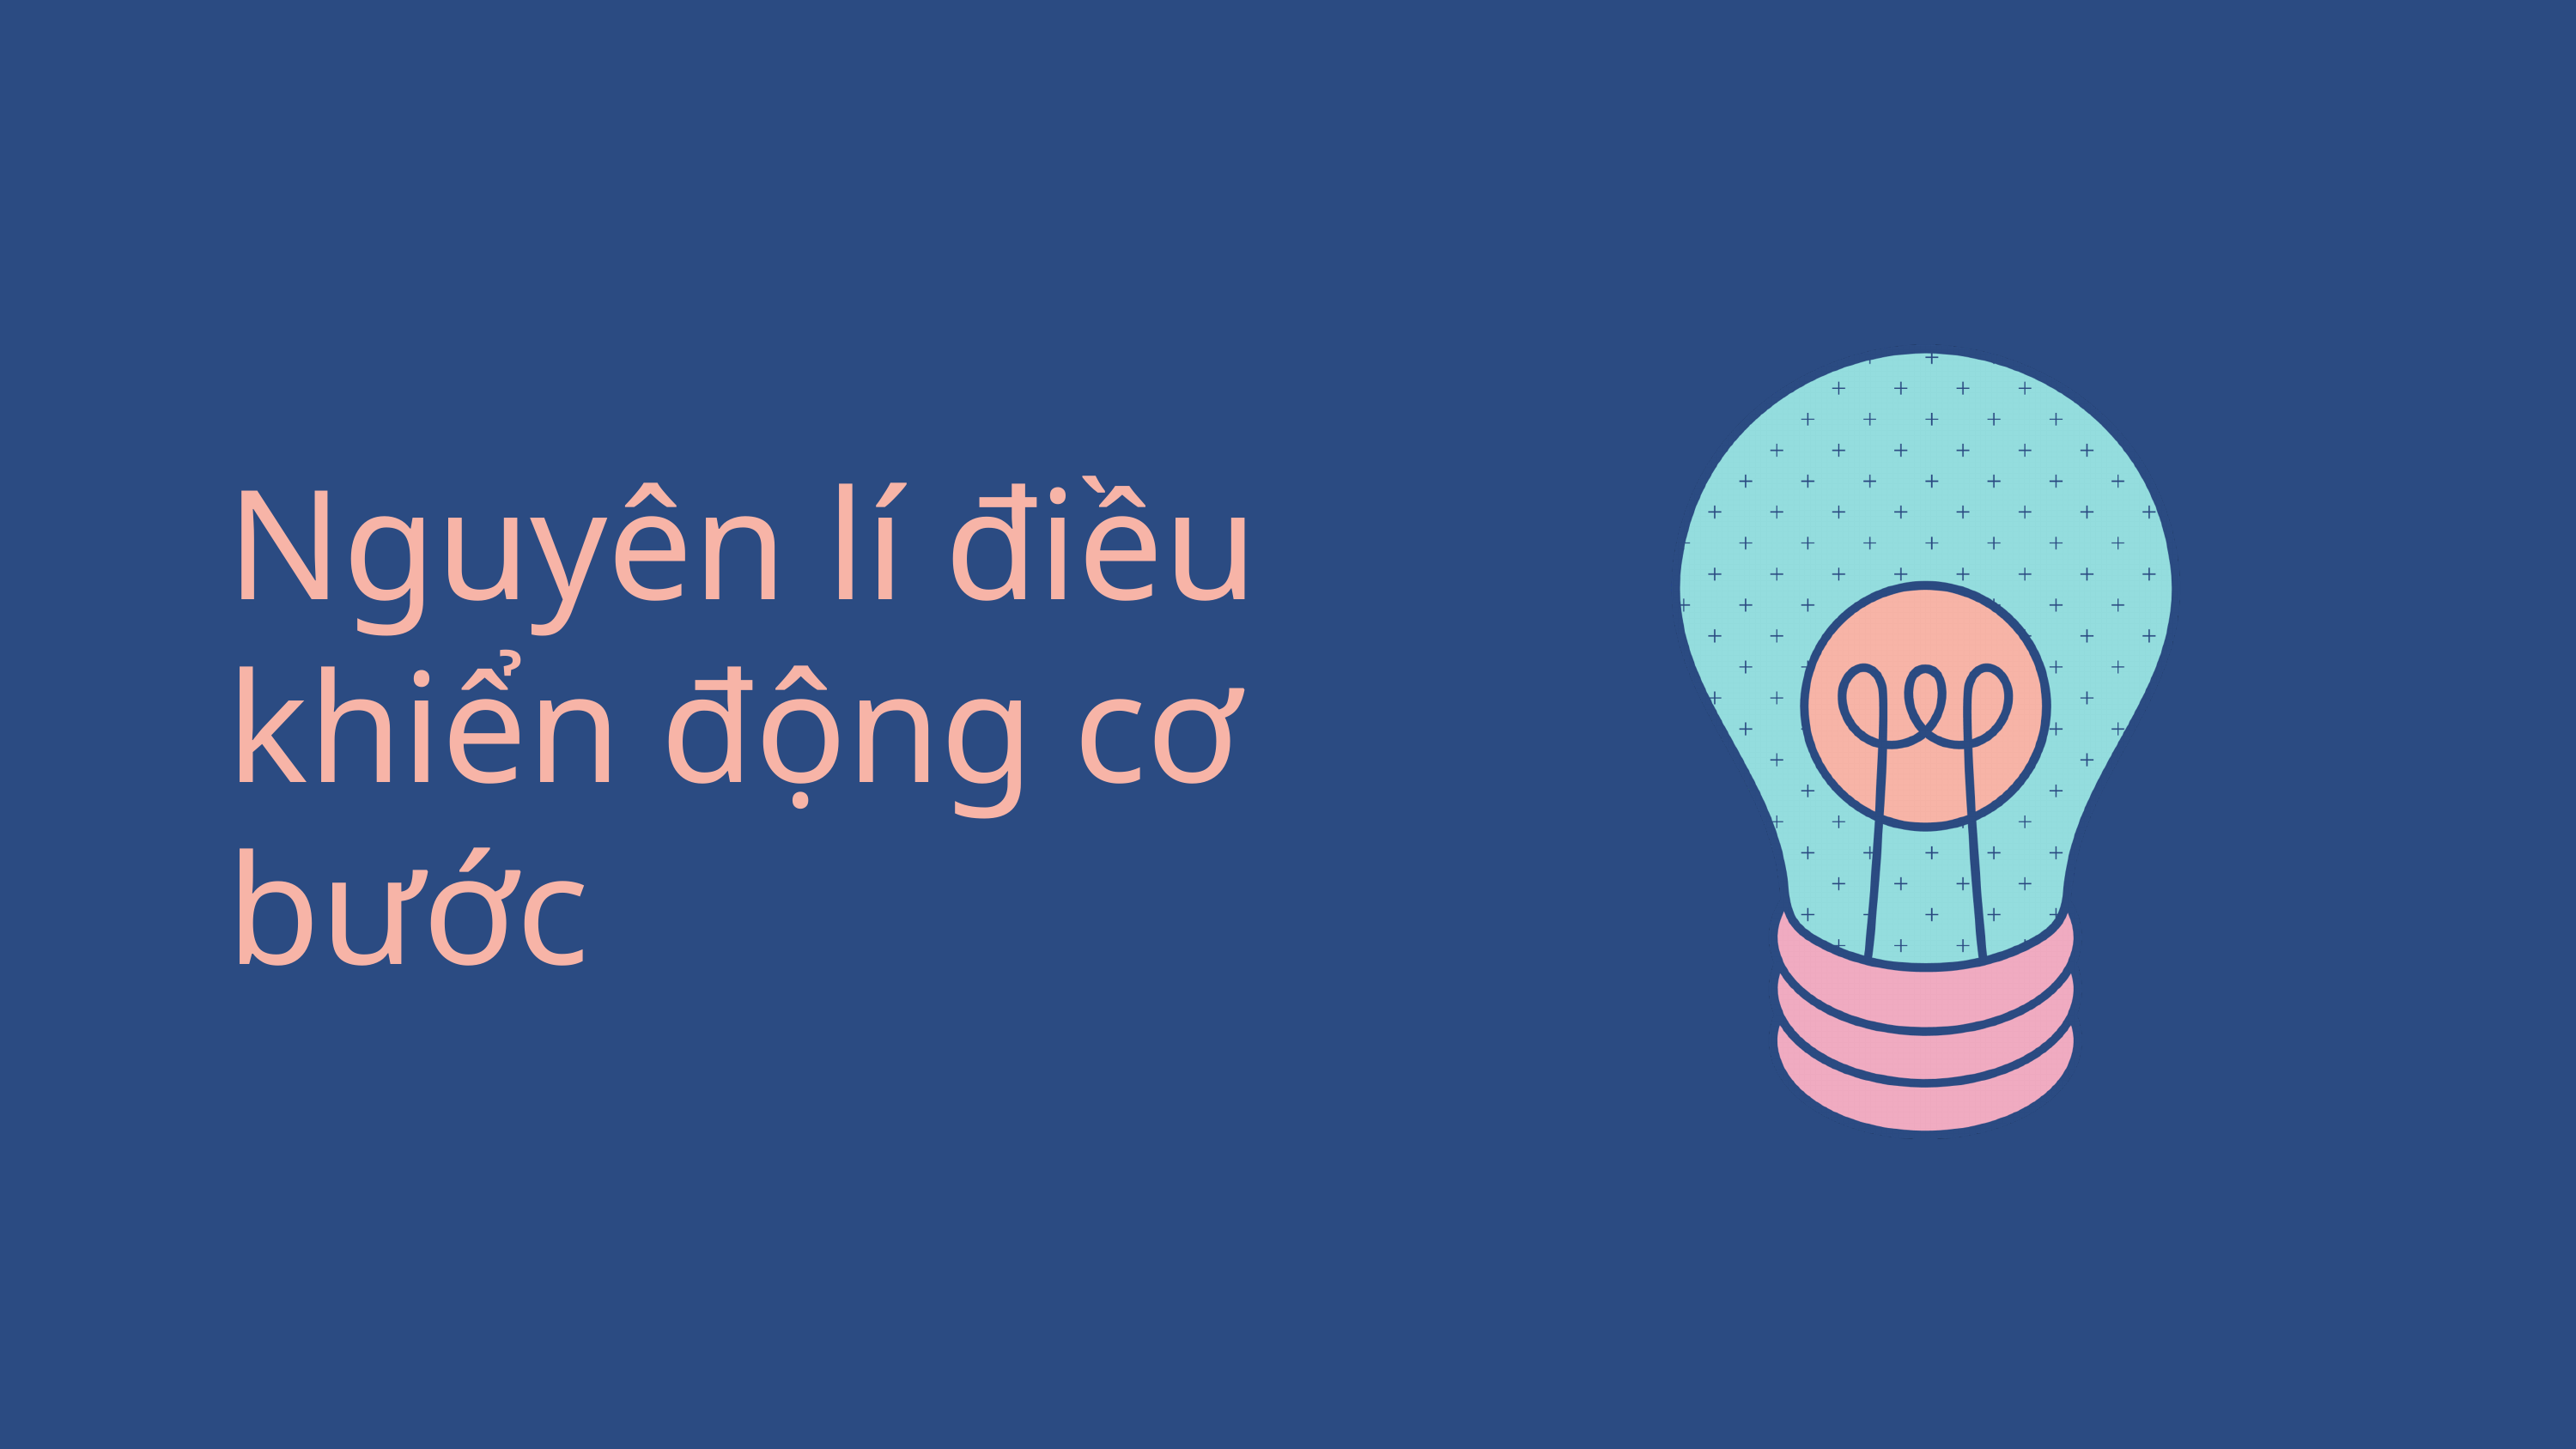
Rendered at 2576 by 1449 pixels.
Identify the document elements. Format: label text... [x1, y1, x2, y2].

text_box [1668, 344, 2184, 1140]
text_box Nguyên lí điều khiển động cơ bước [228, 447, 1424, 996]
